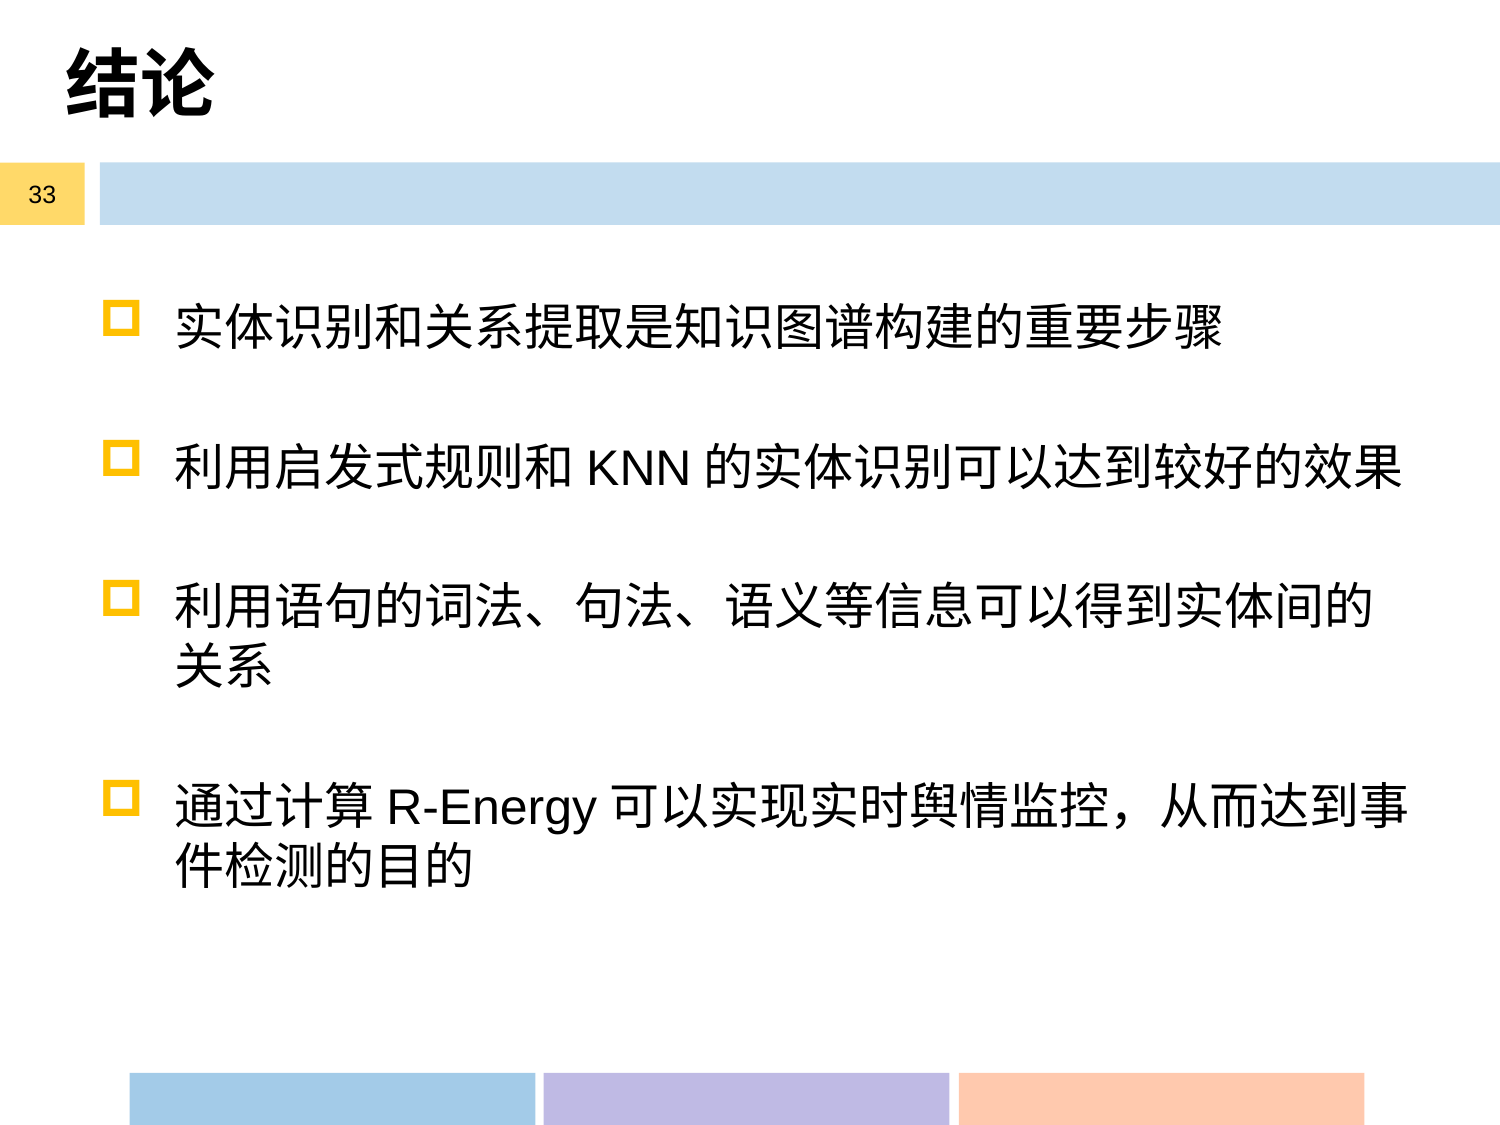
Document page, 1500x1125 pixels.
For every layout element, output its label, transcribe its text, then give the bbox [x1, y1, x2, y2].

list 实体识别和关系提取是知识图谱构建的重要步骤 利用启发式规则和KNN的实体识别可以达到较好的效果 利用语句的词法、句法、语义等信息可以得到实体间的关系 通过计算R-Energy可以实现实时舆情监控，从而达到事件检测的目的 [84, 287, 1435, 975]
slide_number 33 [0, 162, 85, 225]
title 结论 [50, 0, 1459, 175]
